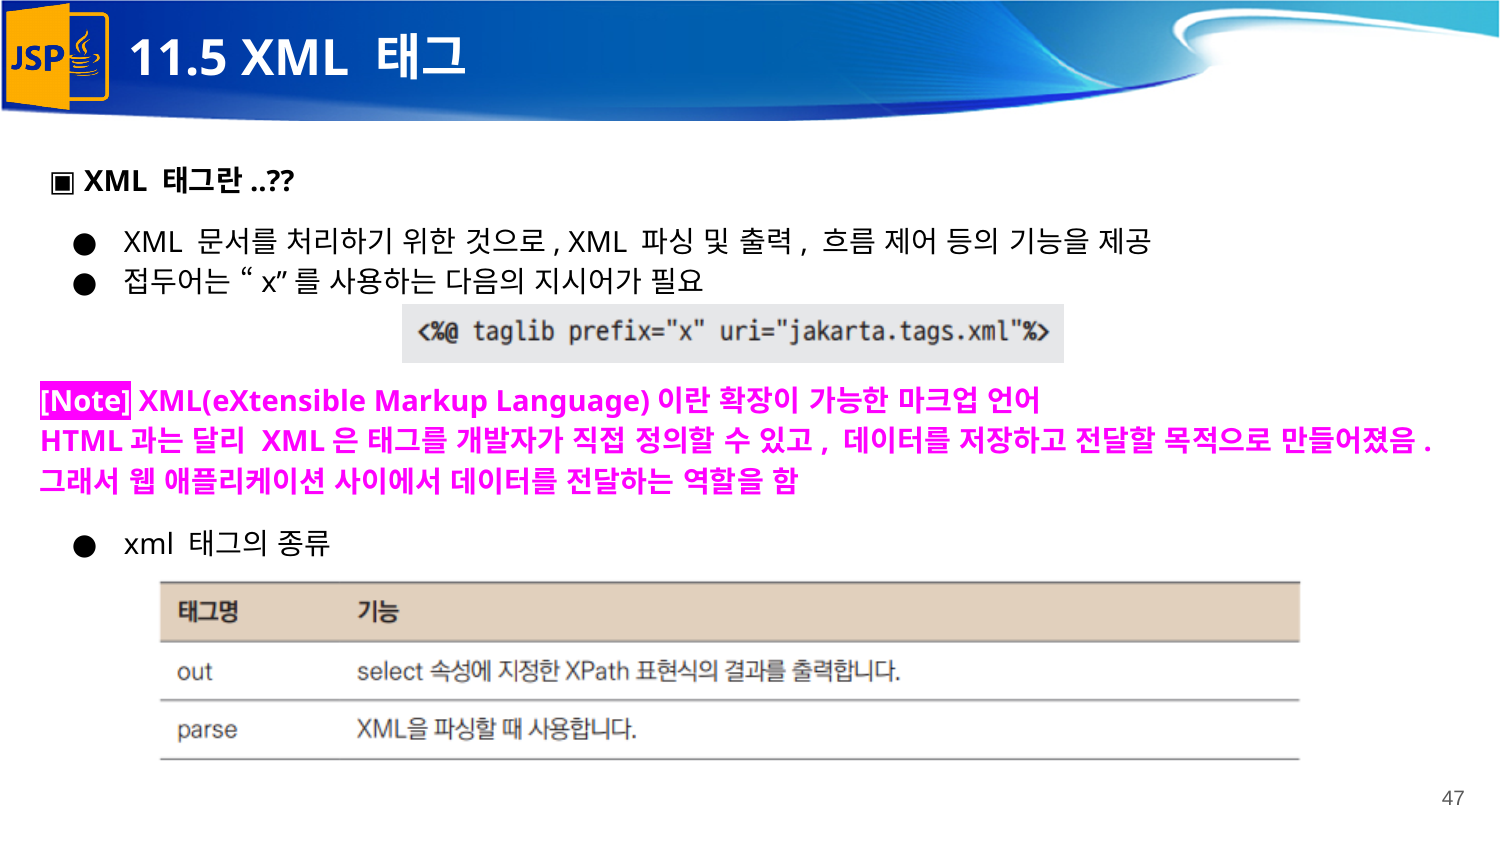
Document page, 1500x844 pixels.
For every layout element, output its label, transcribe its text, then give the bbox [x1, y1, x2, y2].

picture [0, 0, 1500, 121]
picture [402, 304, 1064, 363]
title 11.5 XML 태그 [113, 10, 1500, 105]
text_box ▣ XML 태그란..?? XML 문서를 처리하기 위한 것으로, XML 파싱 및 출력, 흐름 제어 등의 기능을 제공 접두어는 “x”를 사용하는 다음의 지시어가 필요 xml 태그의 종류 [33, 142, 1432, 362]
text_box [Note] XML(eXtensible Markup Language)이란 확장이 가능한 마크업 언어 HTML과는 달리 XML은 태그를 개발자가 직접 정의할 수 있고, 데이터를 저장하고 전달할 목적으로 만들어졌음. 그래서 웹 애플리케이션 사이에서 데이터를 전달하는 역할을 함 [24, 362, 1471, 553]
picture [152, 573, 1313, 766]
slide_number ‹#› [1389, 764, 1480, 830]
